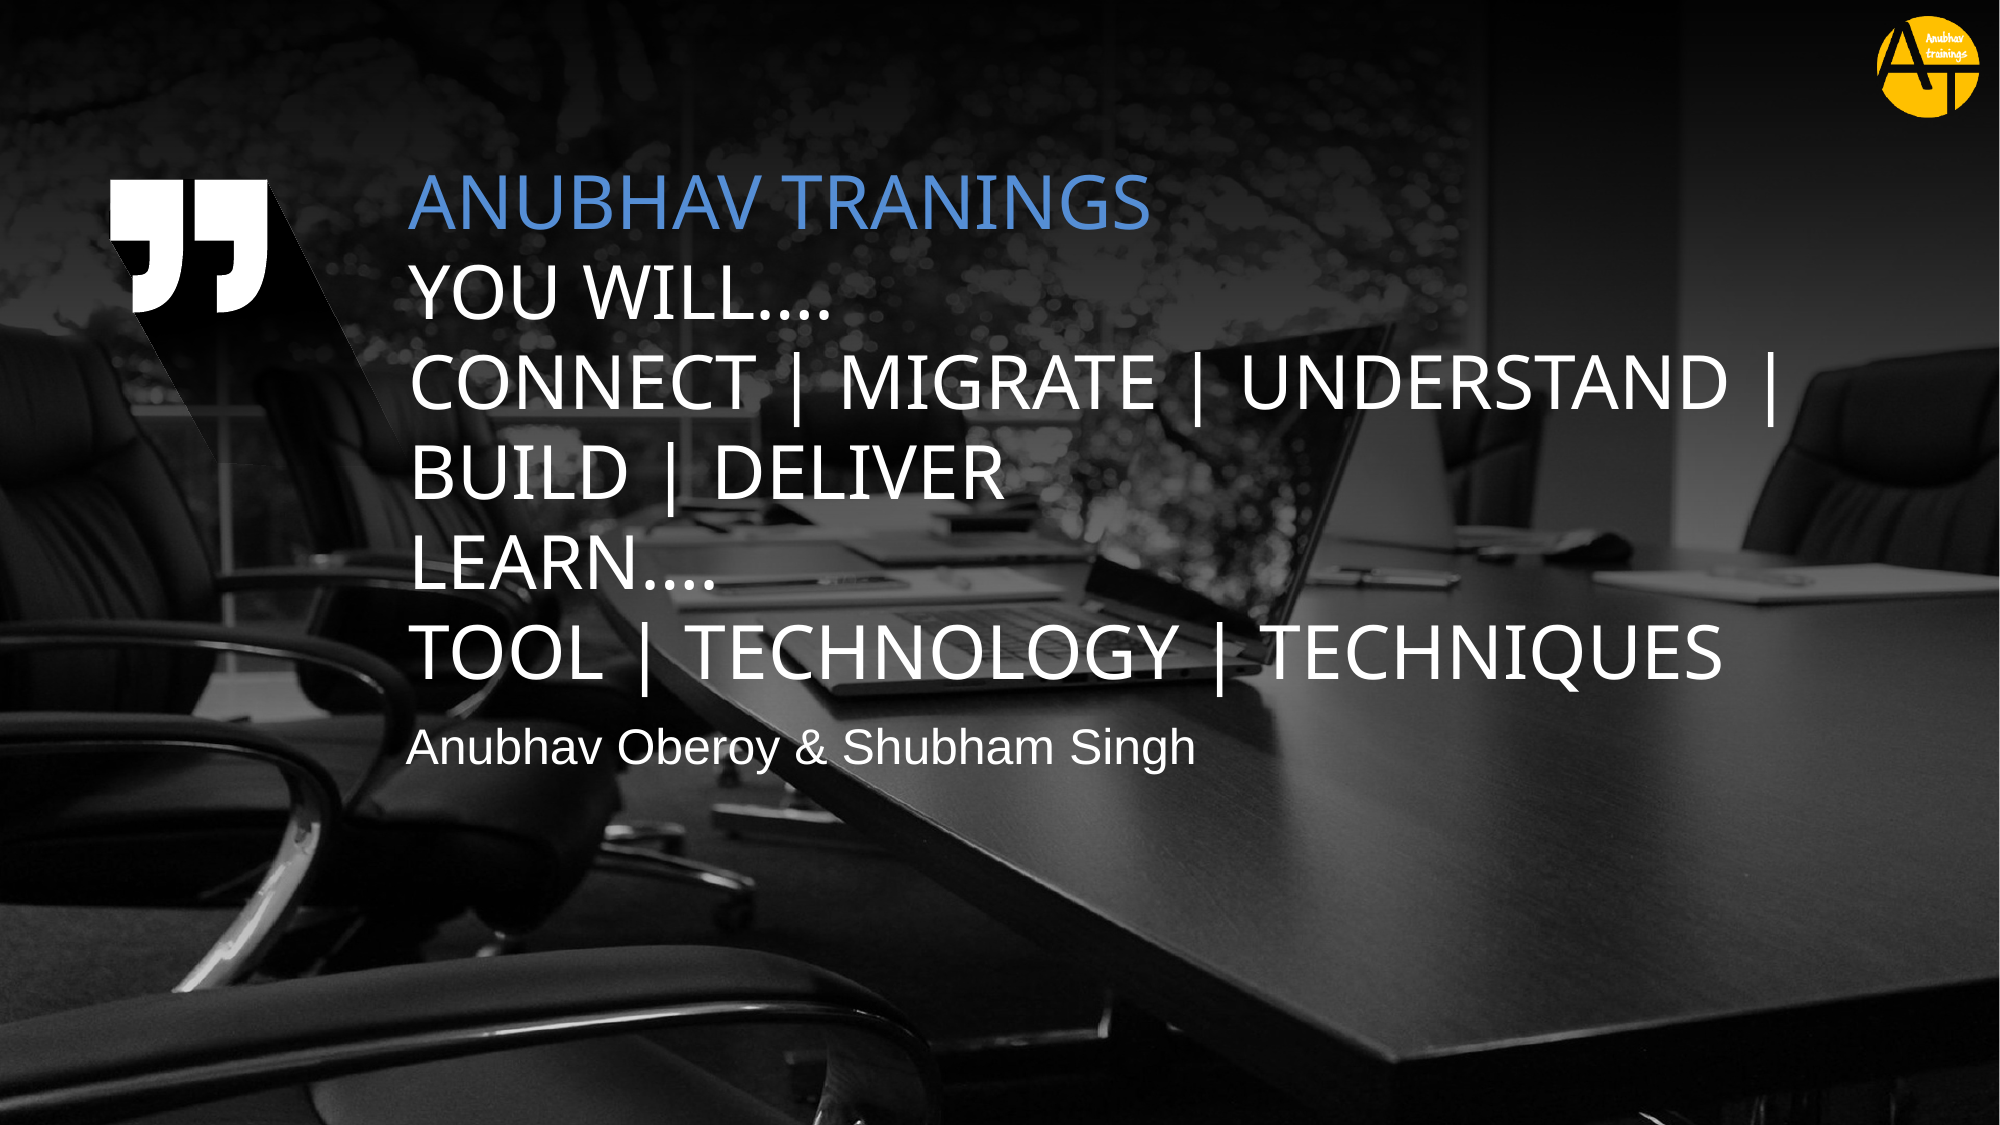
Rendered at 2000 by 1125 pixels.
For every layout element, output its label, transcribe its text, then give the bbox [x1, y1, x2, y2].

picture [0, 0, 2000, 1125]
text_box [137, 187, 412, 469]
title ANUBHAV TRANINGS YOU WILL…. CONNECT | MIGRATE | UNDERSTAND | BUILD | DELIVER LEARN…. TOOL | TECHNOLOGY | TECHNIQUES [388, 144, 1897, 386]
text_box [110, 179, 268, 313]
subtitle Anubhav Oberoy & Shubham Singh [385, 704, 1898, 992]
